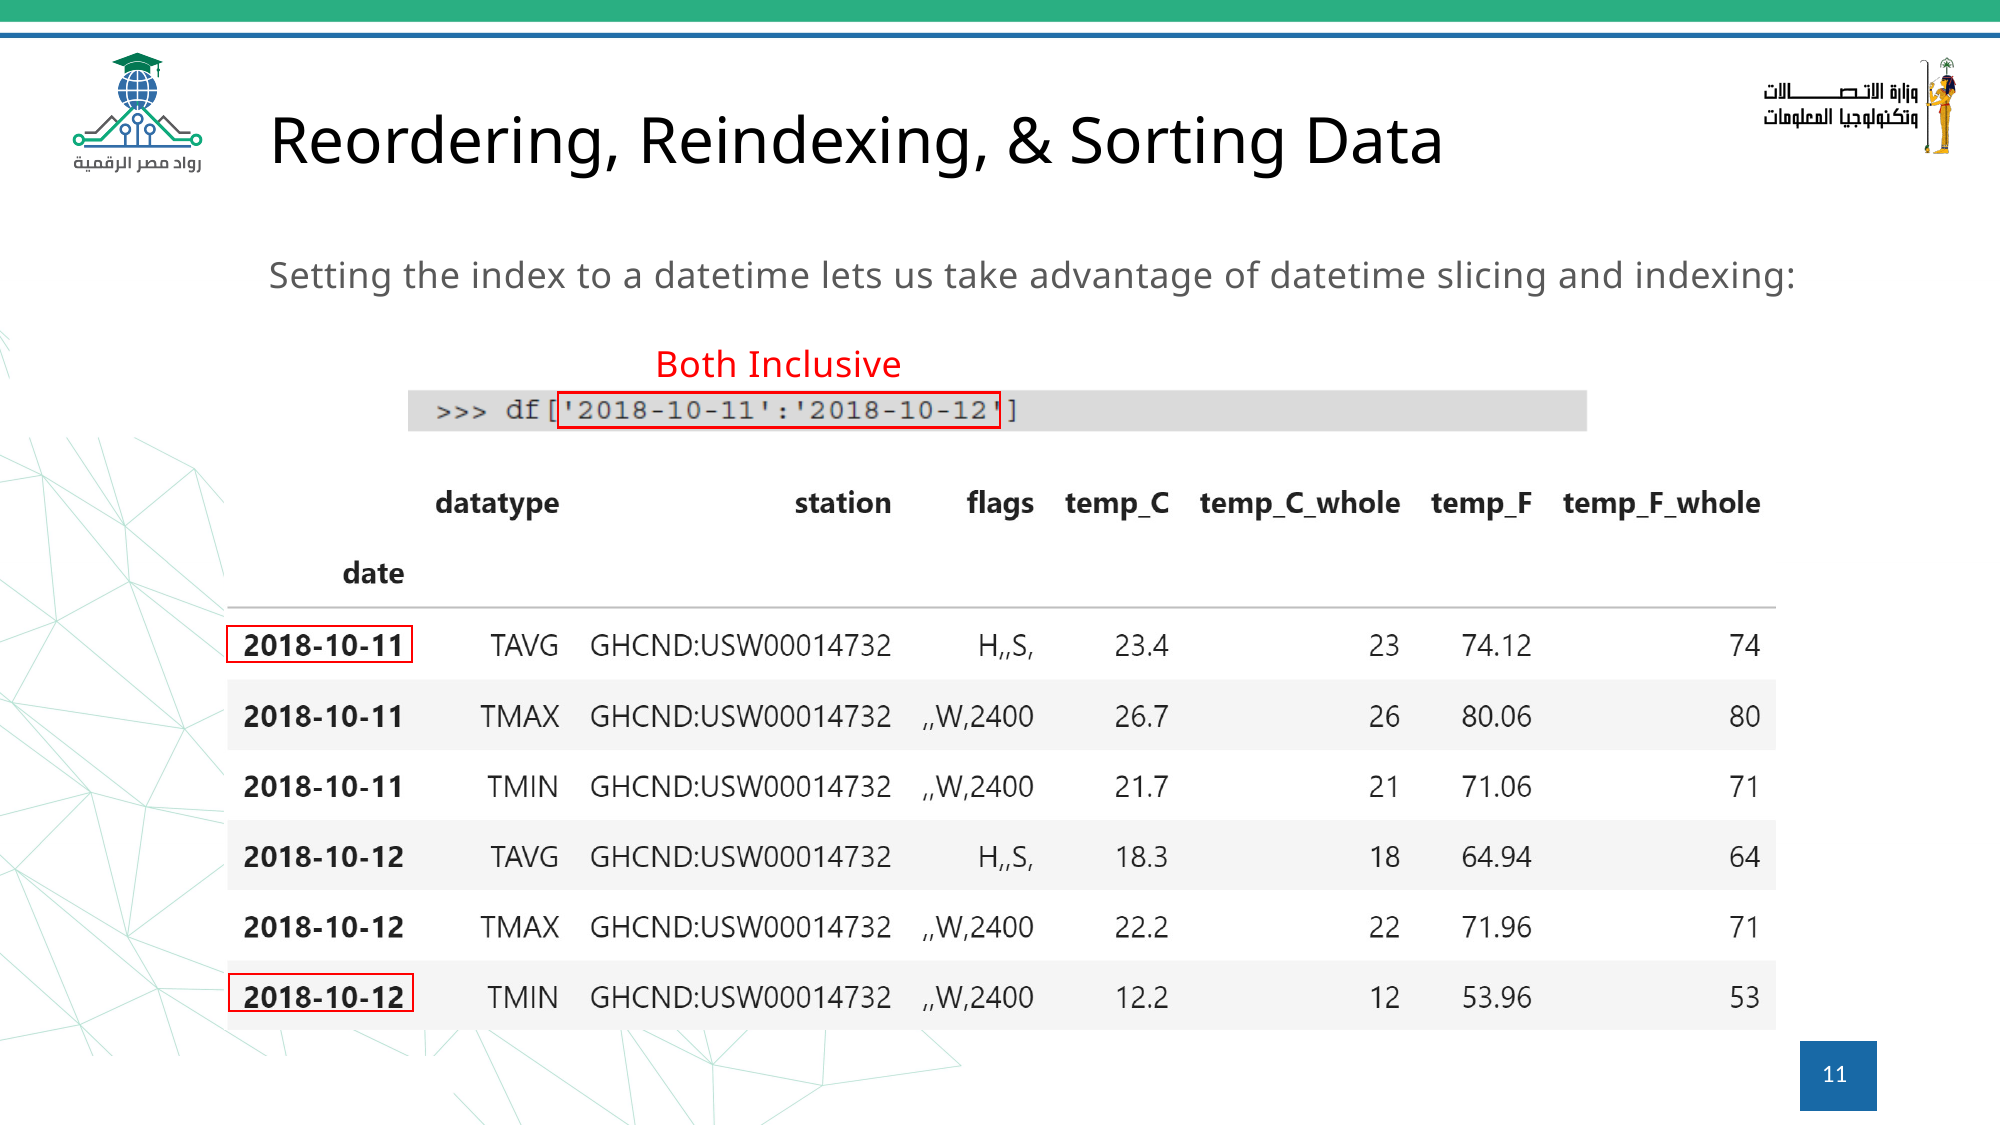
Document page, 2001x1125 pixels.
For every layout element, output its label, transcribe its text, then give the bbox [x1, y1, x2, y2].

picture [0, 0, 2000, 1125]
text_box Setting the index to a datetime lets us take advantage of datetime slicing and indexing: [266, 243, 1835, 296]
title Reordering, Reindexing, & Sorting Data [266, 40, 1543, 233]
text_box Both Inclusive [640, 333, 918, 381]
slide_number 11 [1412, 1042, 1863, 1103]
